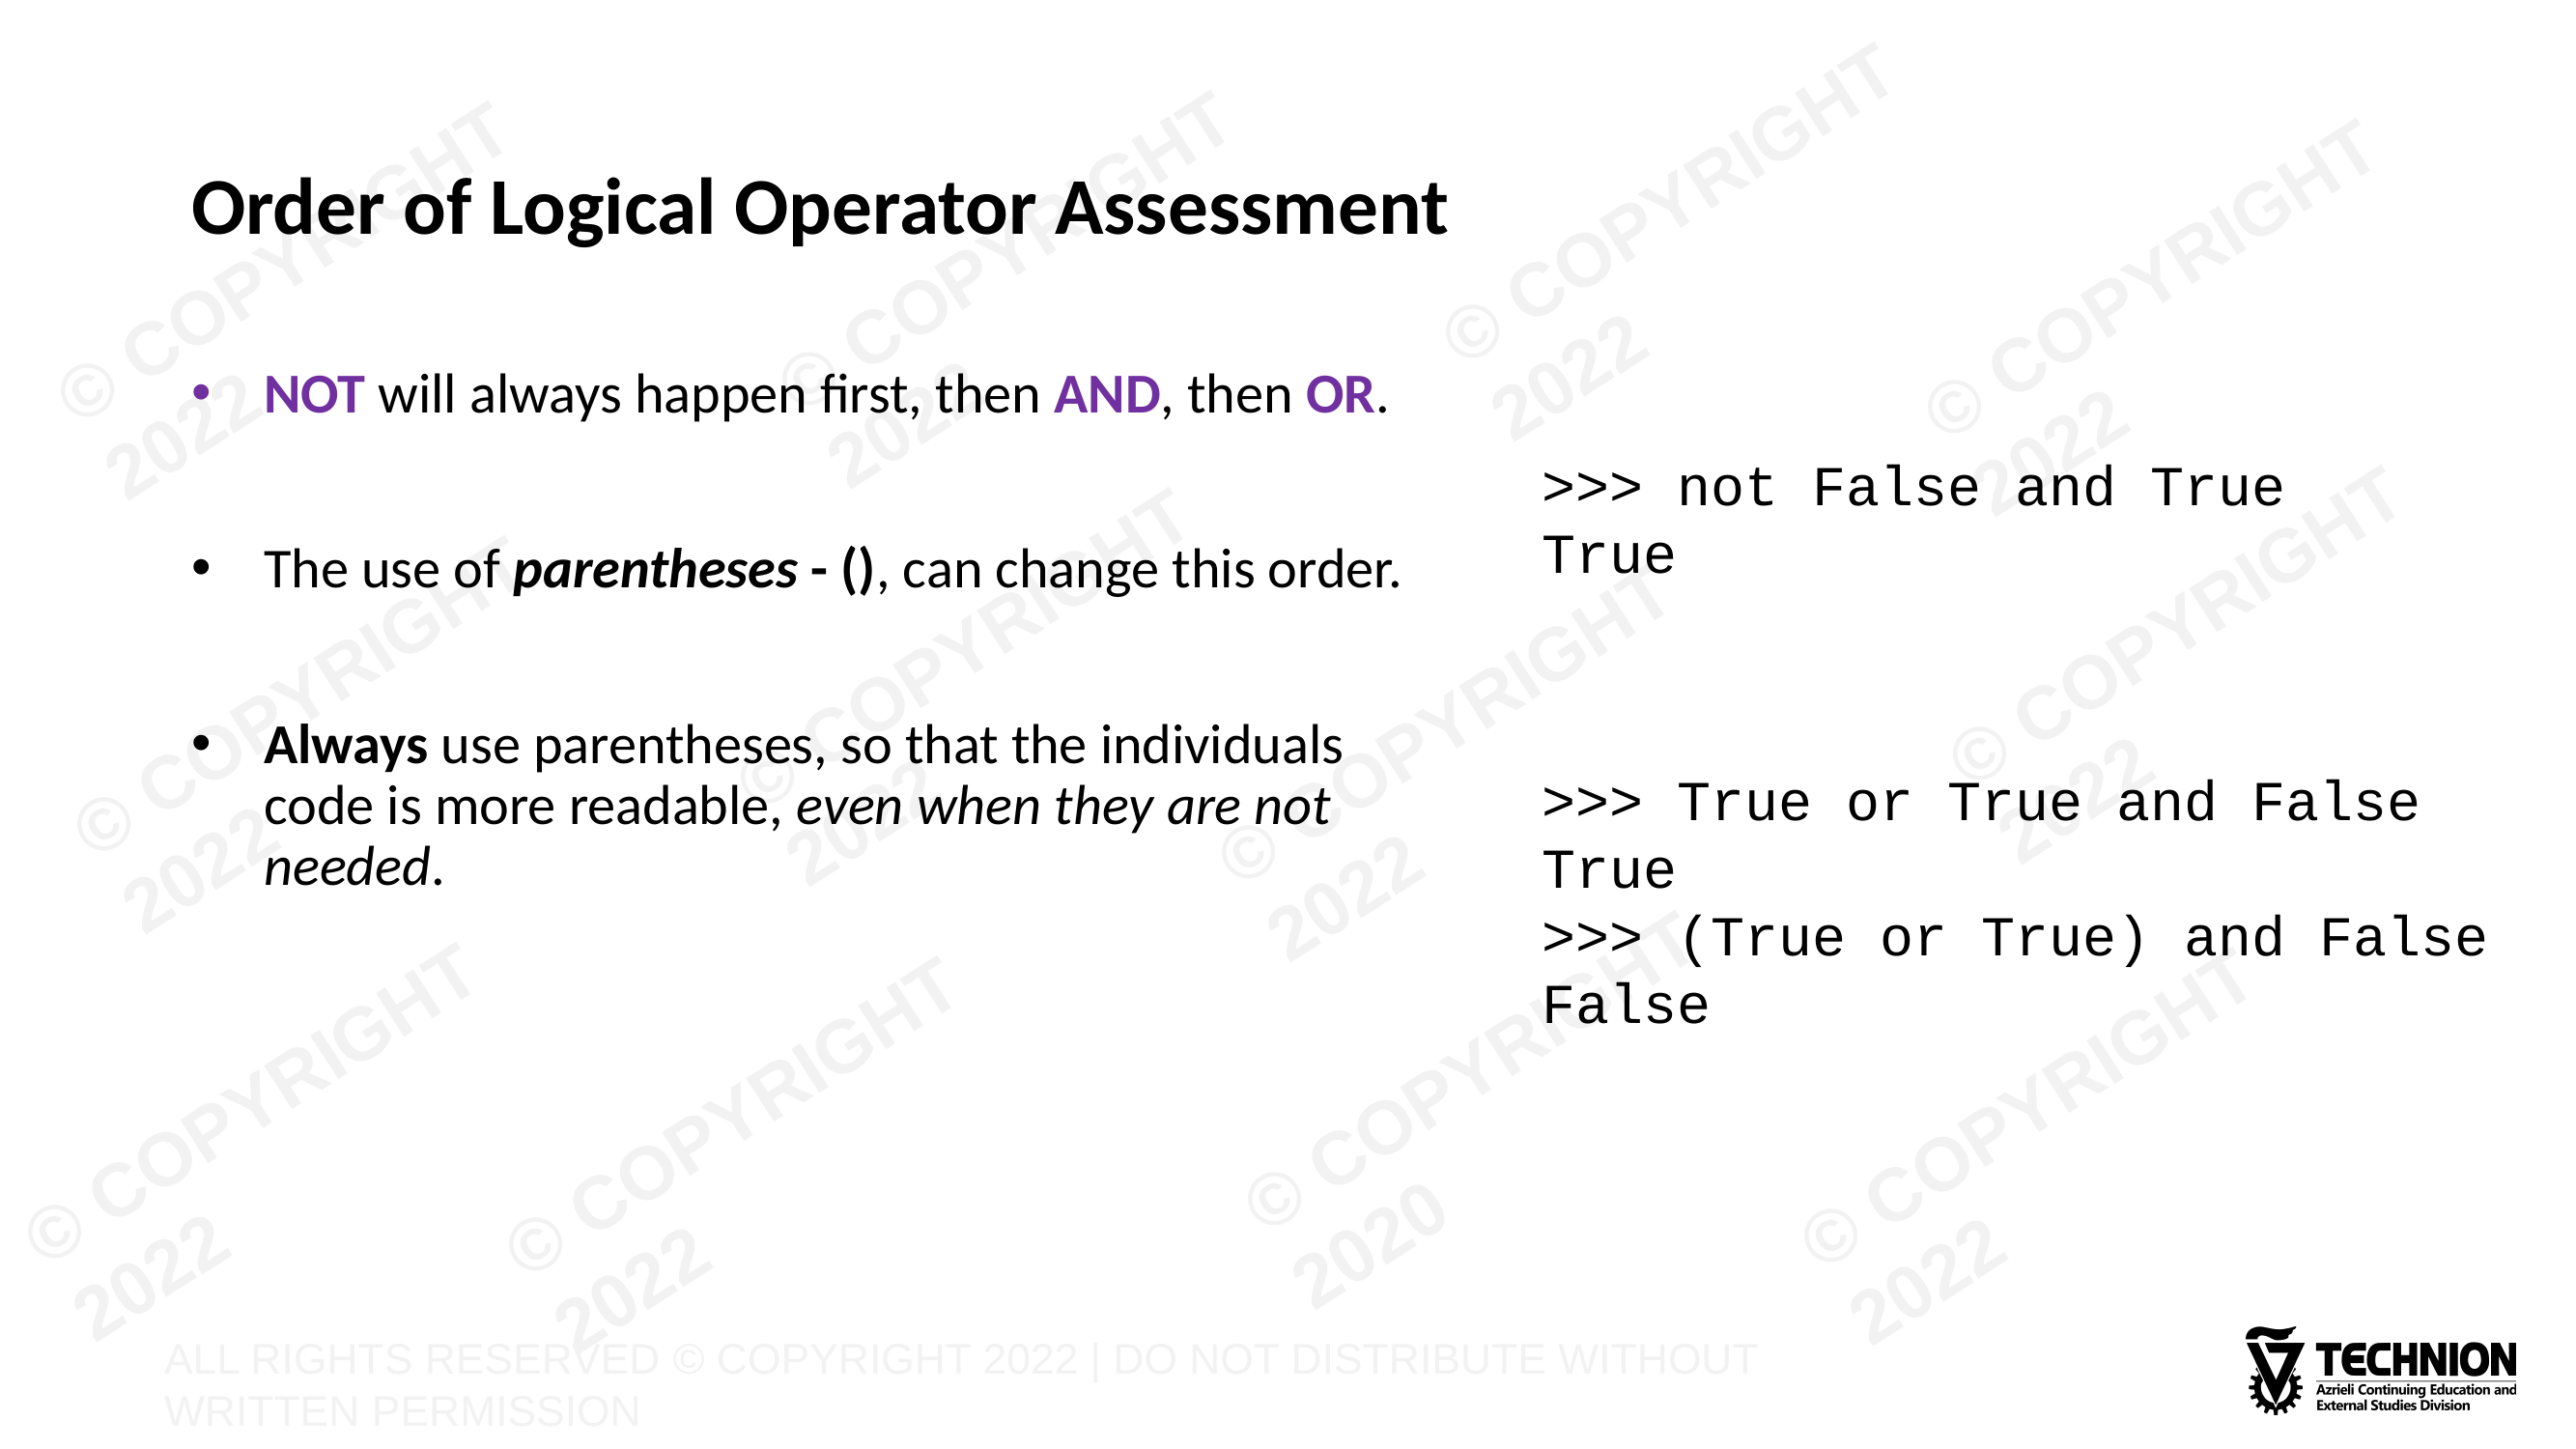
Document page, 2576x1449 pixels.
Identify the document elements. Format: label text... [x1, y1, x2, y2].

text_box >>> not False and True True [1542, 400, 2346, 635]
text_box >>> True or True and False True >>> (True or True) and False False [1542, 667, 2505, 1132]
title Order of Logical Operator Assessment [177, 122, 2399, 295]
list NOT will always happen first, then AND, then OR. The use of parentheses - (), can change this order. Always use parentheses, so that the individuals code is more readable, even when they are not needed. [177, 356, 1470, 1197]
